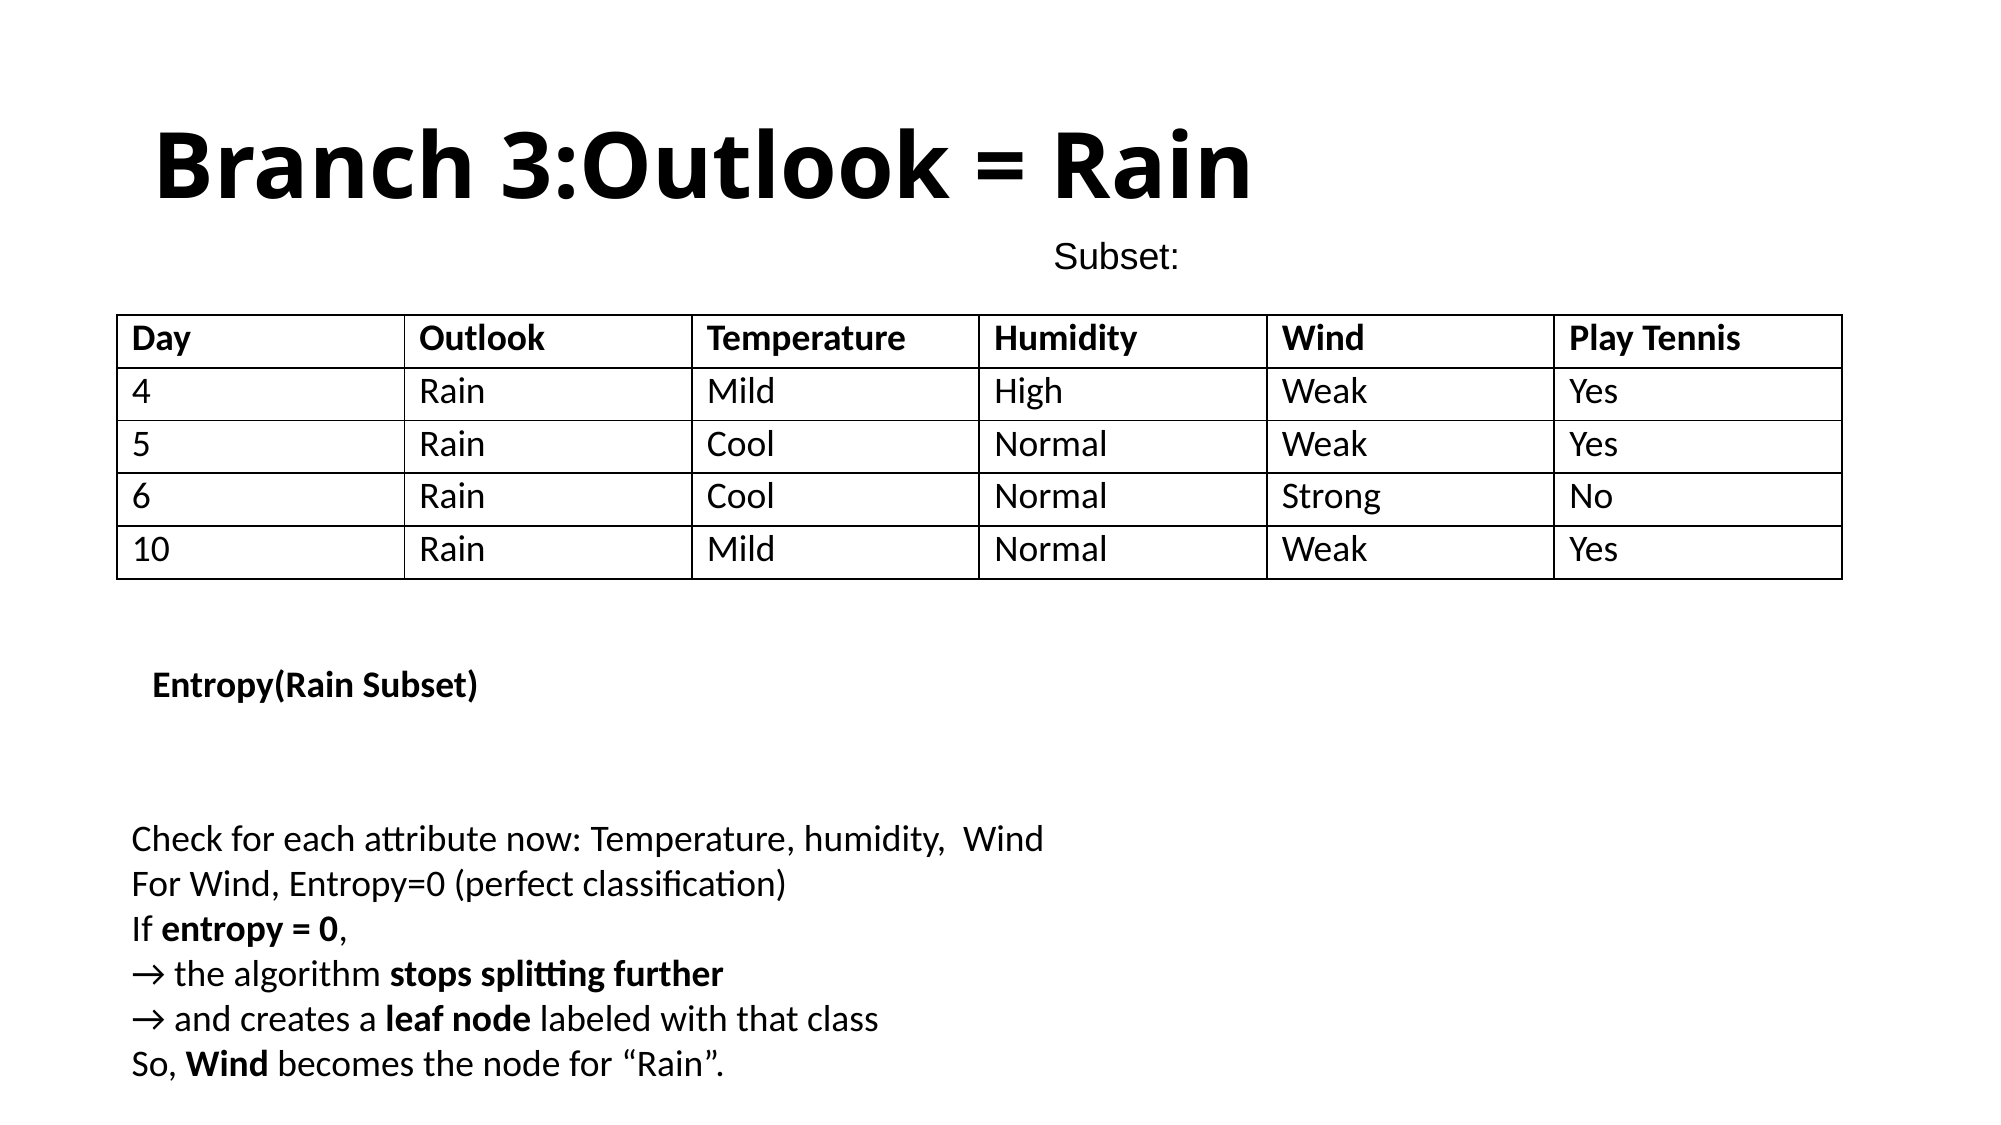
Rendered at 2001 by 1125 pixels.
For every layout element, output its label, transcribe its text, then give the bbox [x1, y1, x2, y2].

table_cell Mild [693, 369, 978, 420]
table_cell 6 [118, 474, 404, 525]
table_cell Rain [405, 474, 691, 525]
table_cell Normal [980, 421, 1266, 472]
table_header Day [118, 316, 404, 367]
text_box Subset: [1038, 224, 1196, 330]
table_cell Cool [693, 421, 978, 472]
table_cell 5 [118, 421, 404, 472]
table_cell High [980, 369, 1266, 420]
table_cell Normal [980, 474, 1266, 525]
table_cell Weak [1268, 369, 1553, 420]
text_box Check for each attribute now: Temperature, humidity, Wind For Wind, Entropy=0 (perfect classification) If entropy = 0, → the algorithm stops splitting further → and creates a leaf node labeled with that class So, Wind becomes the node for “Rain”. [116, 806, 1176, 1125]
title Branch 3:Outlook = Rain [137, 59, 1863, 278]
table_cell Weak [1268, 527, 1553, 578]
table_cell 10 [118, 527, 404, 578]
table_cell Yes [1555, 369, 1841, 420]
table_cell Mild [693, 527, 978, 578]
table_cell No [1555, 474, 1841, 525]
table_header Wind [1268, 316, 1553, 367]
table_header Play Tennis [1555, 316, 1841, 367]
table_cell Rain [405, 369, 691, 420]
table_header Temperature [693, 316, 978, 367]
table_cell Yes [1555, 421, 1841, 472]
table_cell Normal [980, 527, 1266, 578]
table_cell Strong [1268, 474, 1553, 525]
table_cell 4 [118, 369, 404, 420]
table_cell Weak [1268, 421, 1553, 472]
table_cell Rain [405, 527, 691, 578]
table_header Humidity [980, 316, 1266, 367]
table_header Outlook [405, 316, 691, 367]
table_cell Rain [405, 421, 691, 472]
table_cell Cool [693, 474, 978, 525]
table_cell Yes [1555, 527, 1841, 578]
